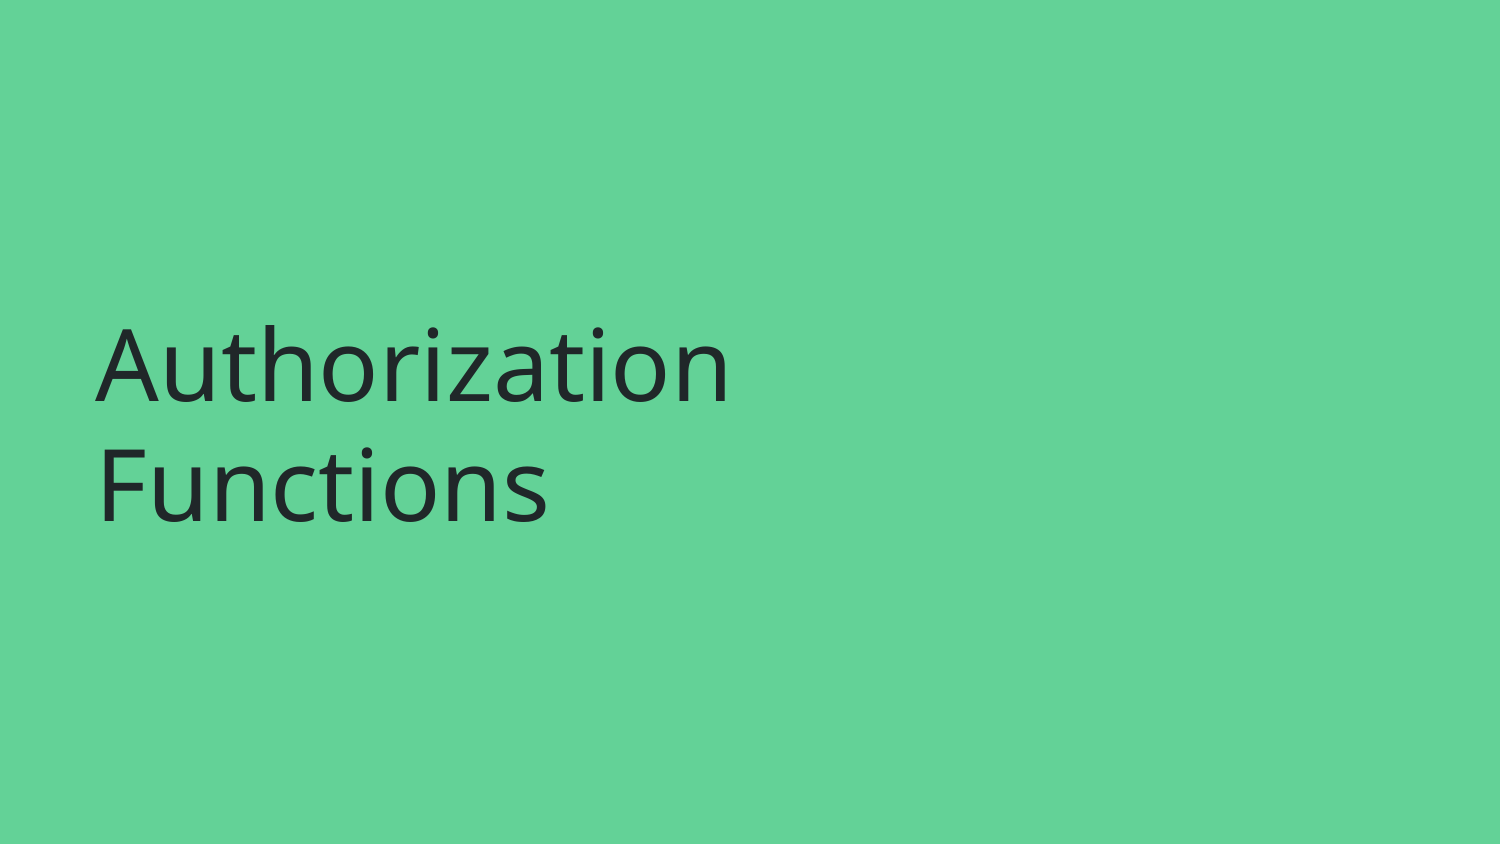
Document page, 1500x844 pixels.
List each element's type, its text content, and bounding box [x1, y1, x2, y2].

title Authorization Functions [80, 86, 1032, 758]
